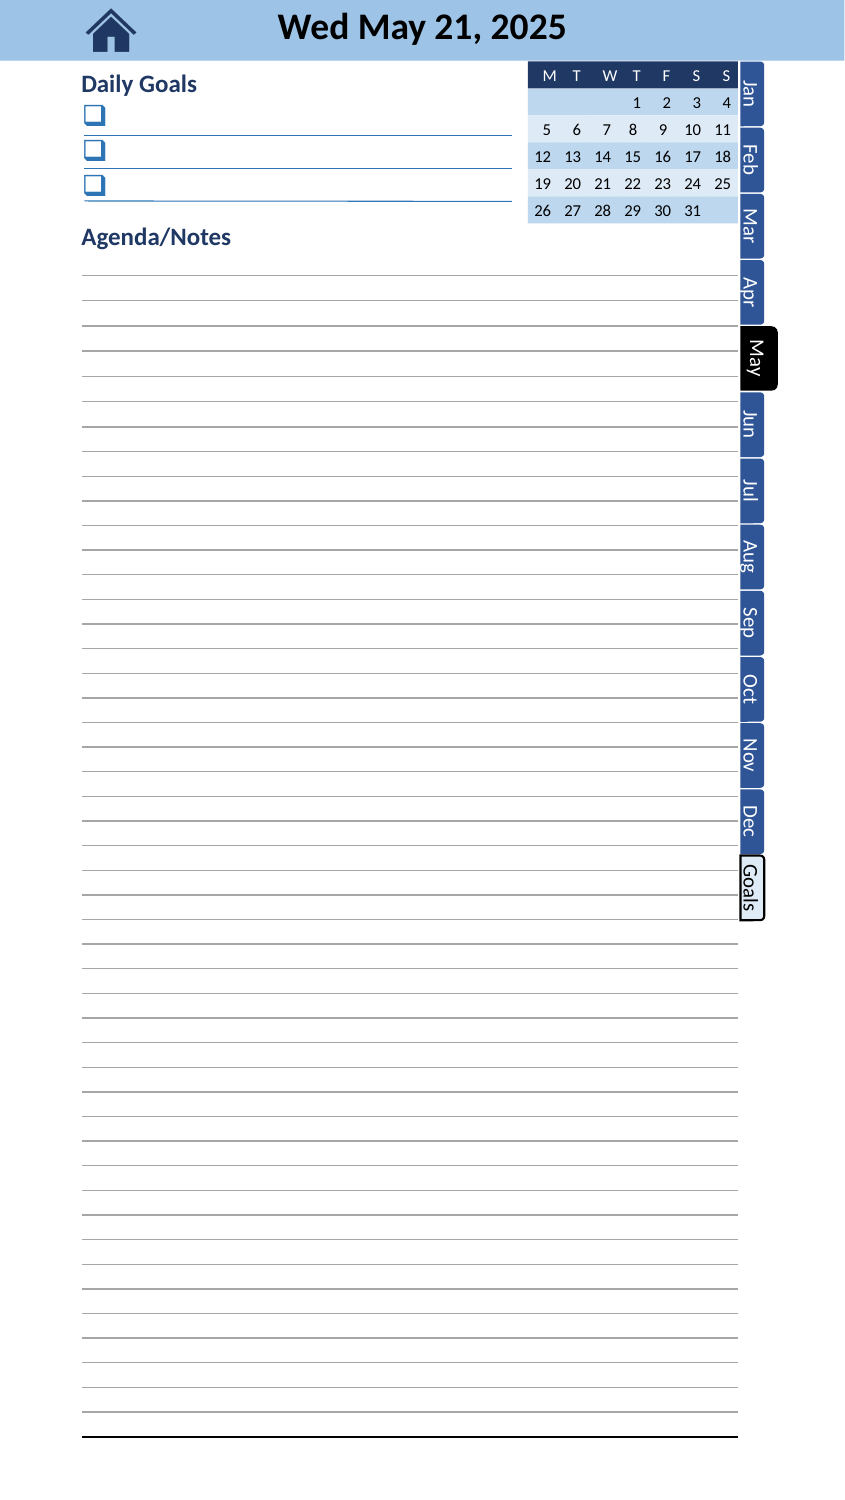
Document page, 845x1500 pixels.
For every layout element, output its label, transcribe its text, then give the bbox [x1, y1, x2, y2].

picture [82, 1, 140, 59]
list Wed May 21, 2025 [190, 0, 655, 61]
